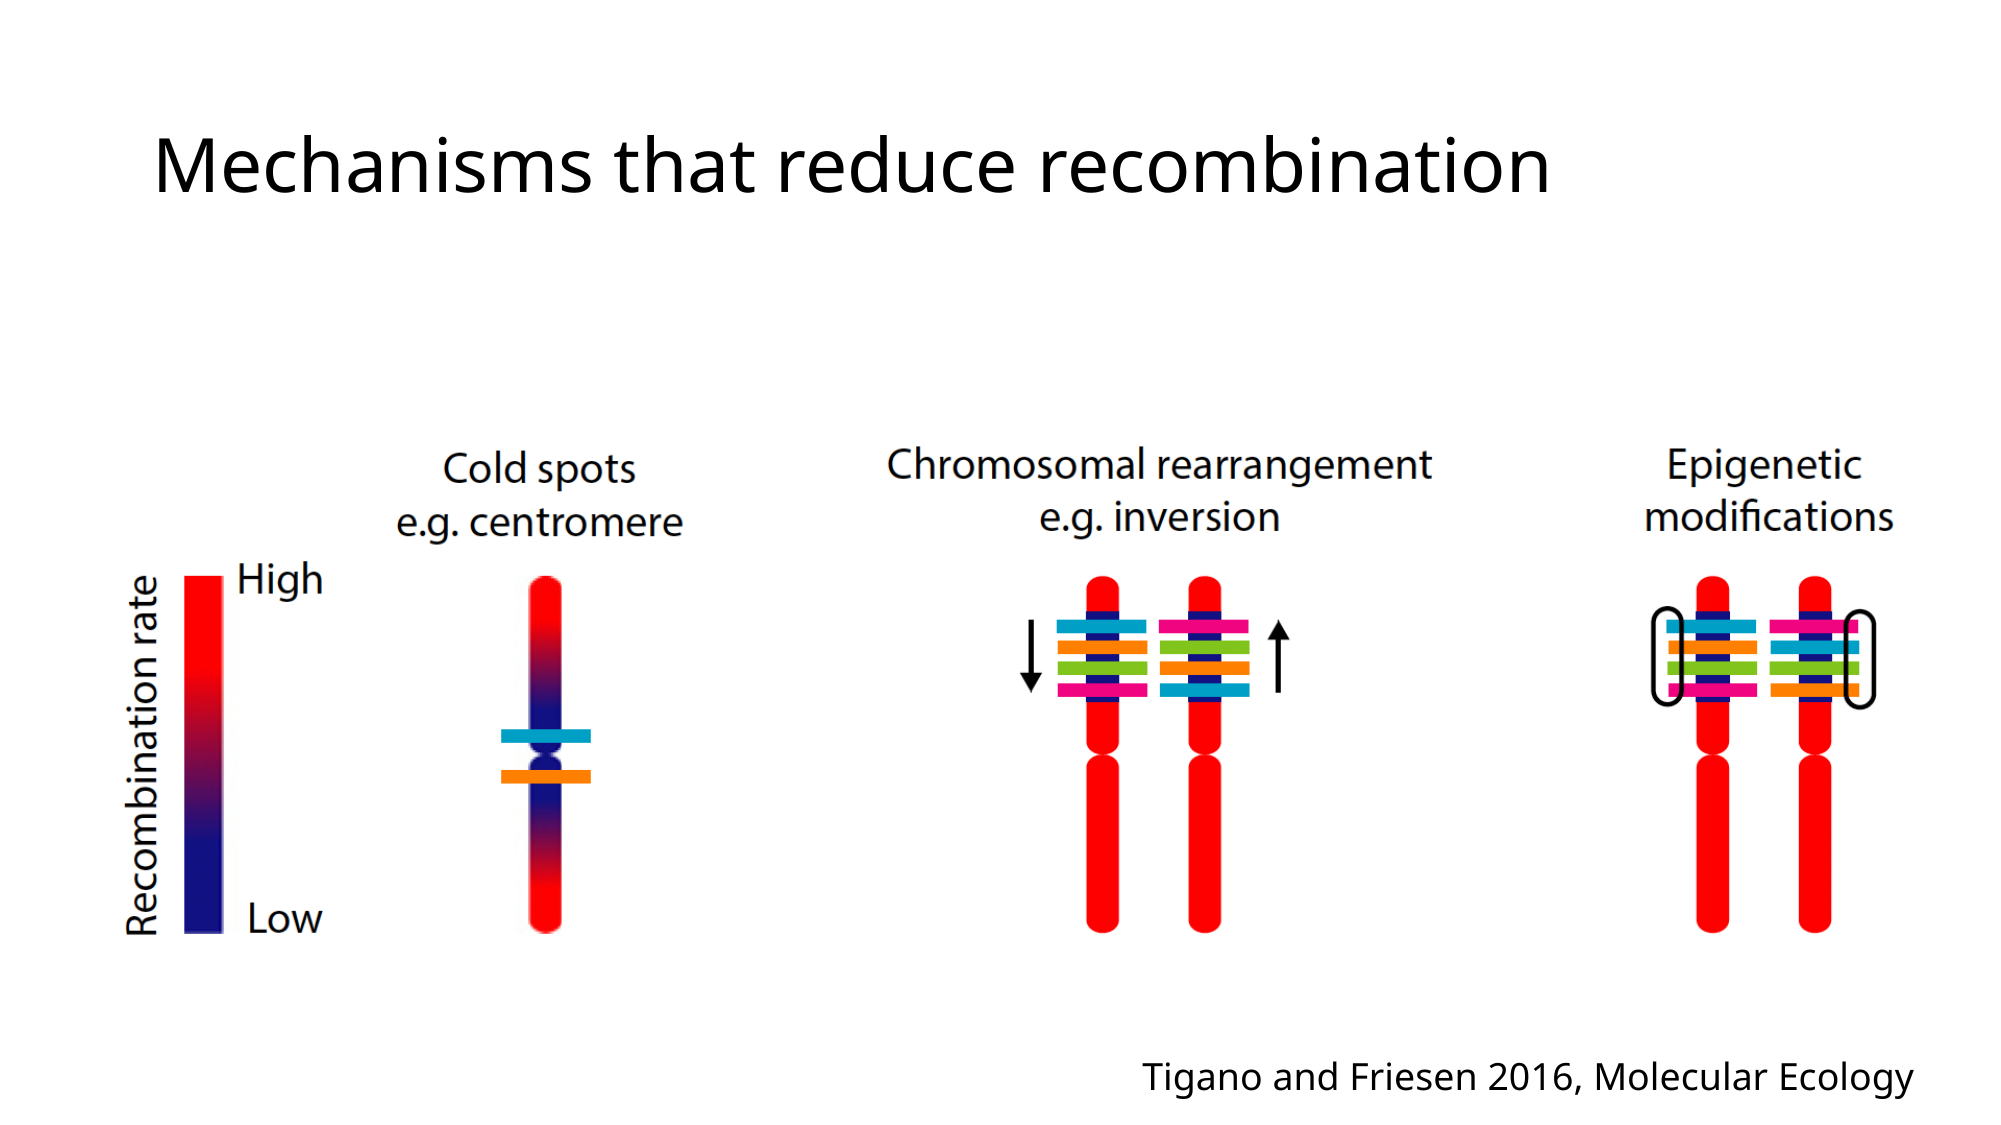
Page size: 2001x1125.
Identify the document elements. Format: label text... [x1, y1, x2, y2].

title Mechanisms that reduce recombination [137, 59, 1863, 278]
text_box Tigano and Friesen 2016, Molecular Ecology [1127, 1045, 1930, 1106]
picture [102, 436, 1926, 985]
